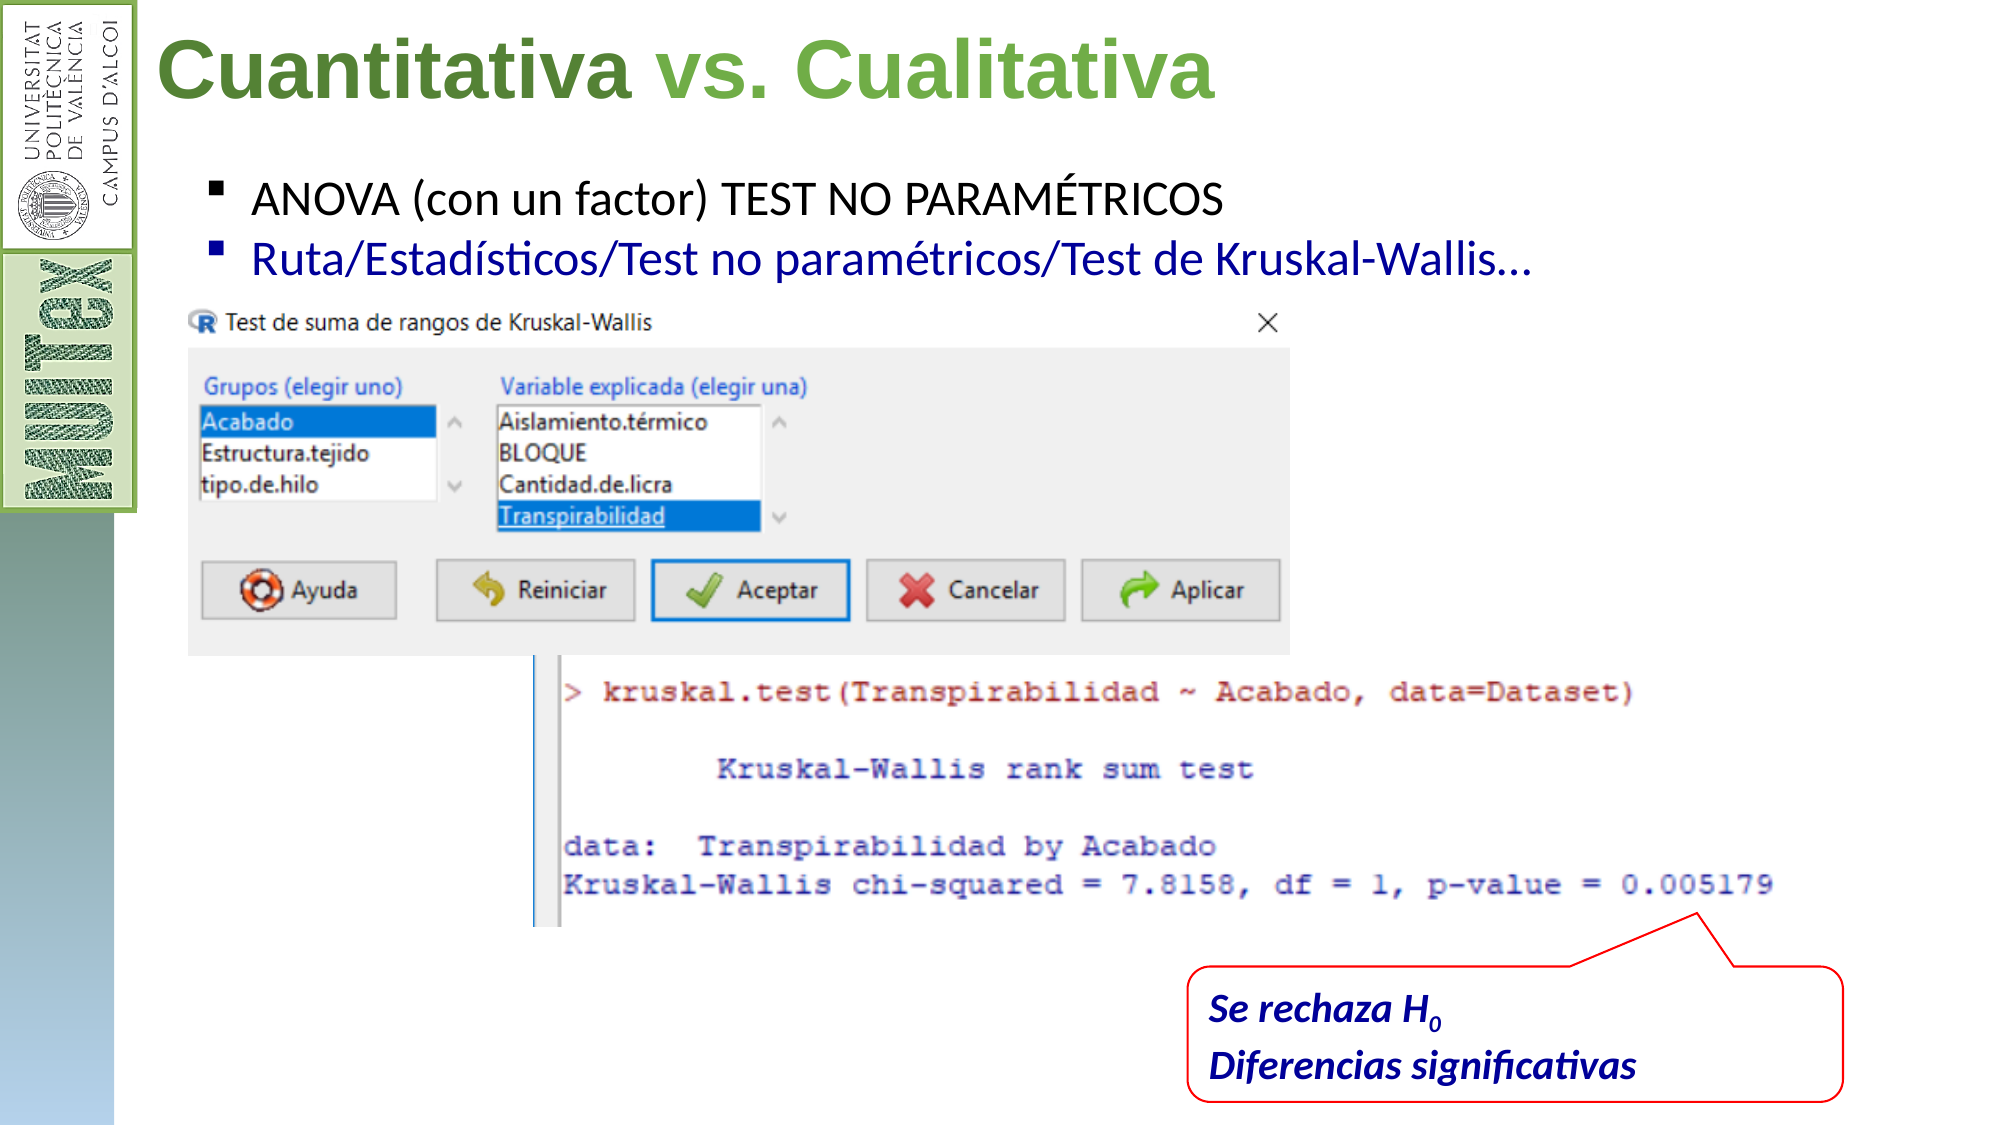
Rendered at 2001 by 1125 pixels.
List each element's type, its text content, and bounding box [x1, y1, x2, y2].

picture [188, 301, 1815, 927]
text_box Se rechaza H0 Diferencias significativas [1186, 927, 1845, 1103]
title Cuantitativa vs. Cualitativa [141, 0, 2000, 144]
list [0, 0, 138, 525]
text_box ANOVA (con un factor) TEST NO PARAMÉTRICOS Ruta/Estadísticos/Test no paramétricos/Test de Kruskal-Wallis… [190, 157, 1908, 413]
text_box [0, 525, 115, 1125]
